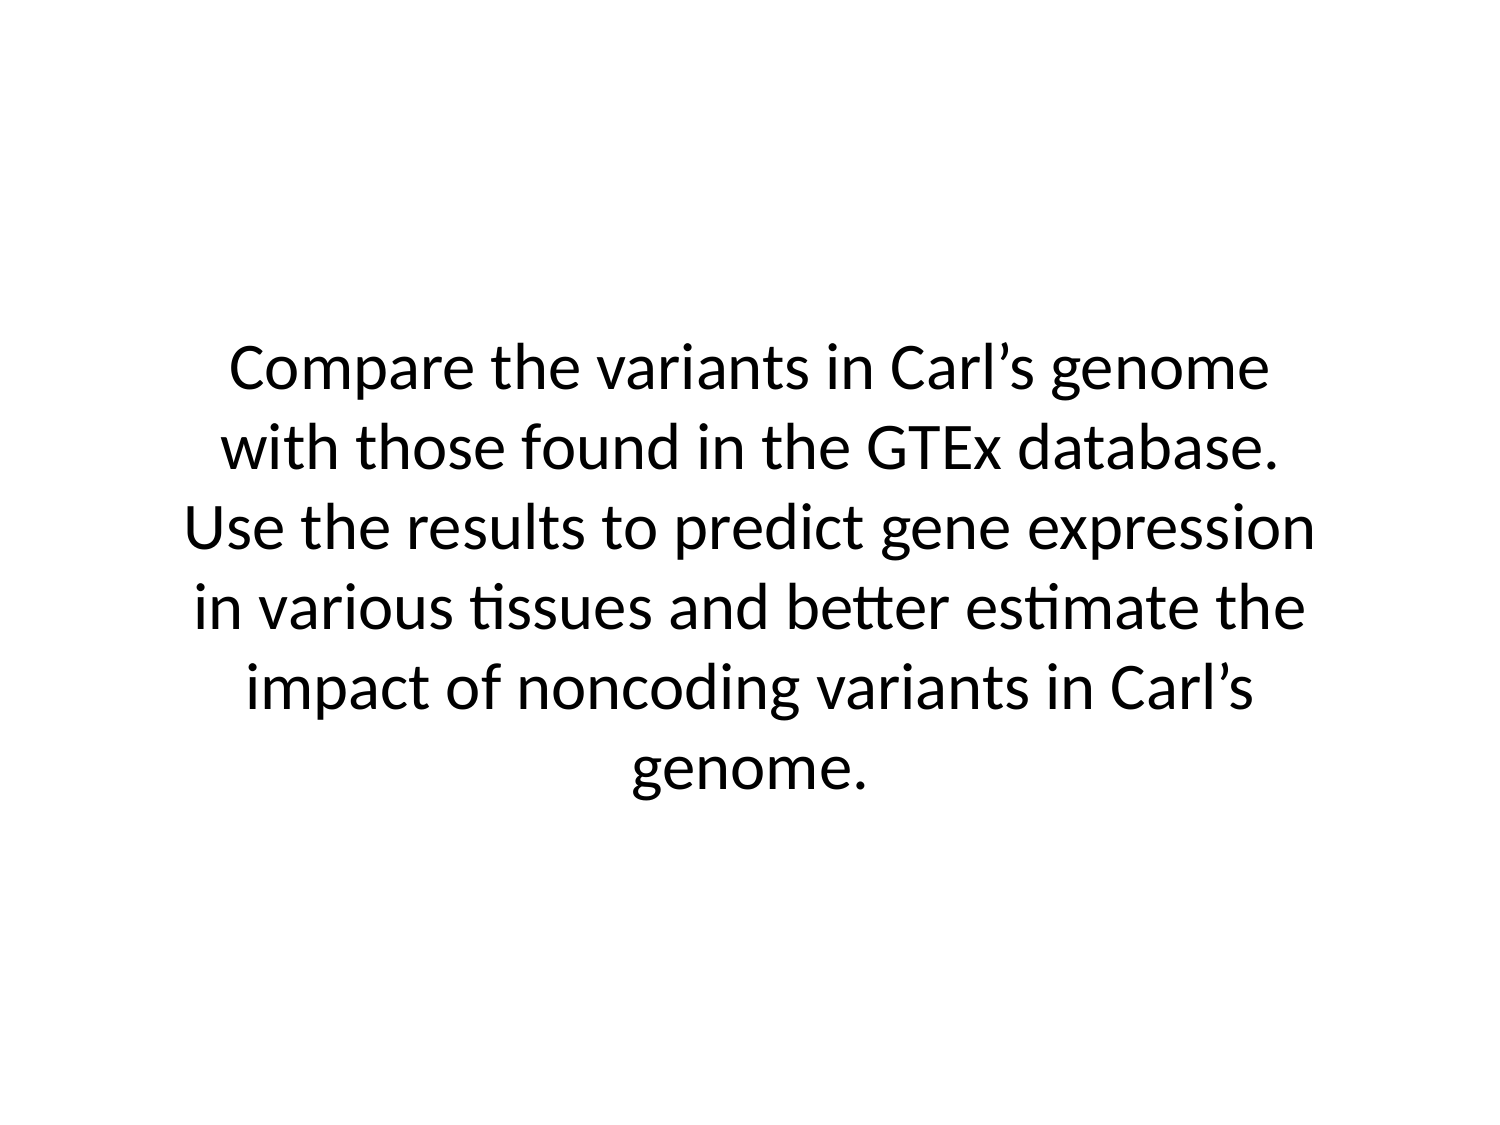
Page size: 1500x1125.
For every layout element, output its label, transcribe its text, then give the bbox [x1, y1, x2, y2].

list Compare the variants in Carl’s genome with those found in the GTEx database. Use the results to predict gene expression in various tissues and better estimate the impact of noncoding variants in Carl’s genome. [150, 0, 1351, 1125]
